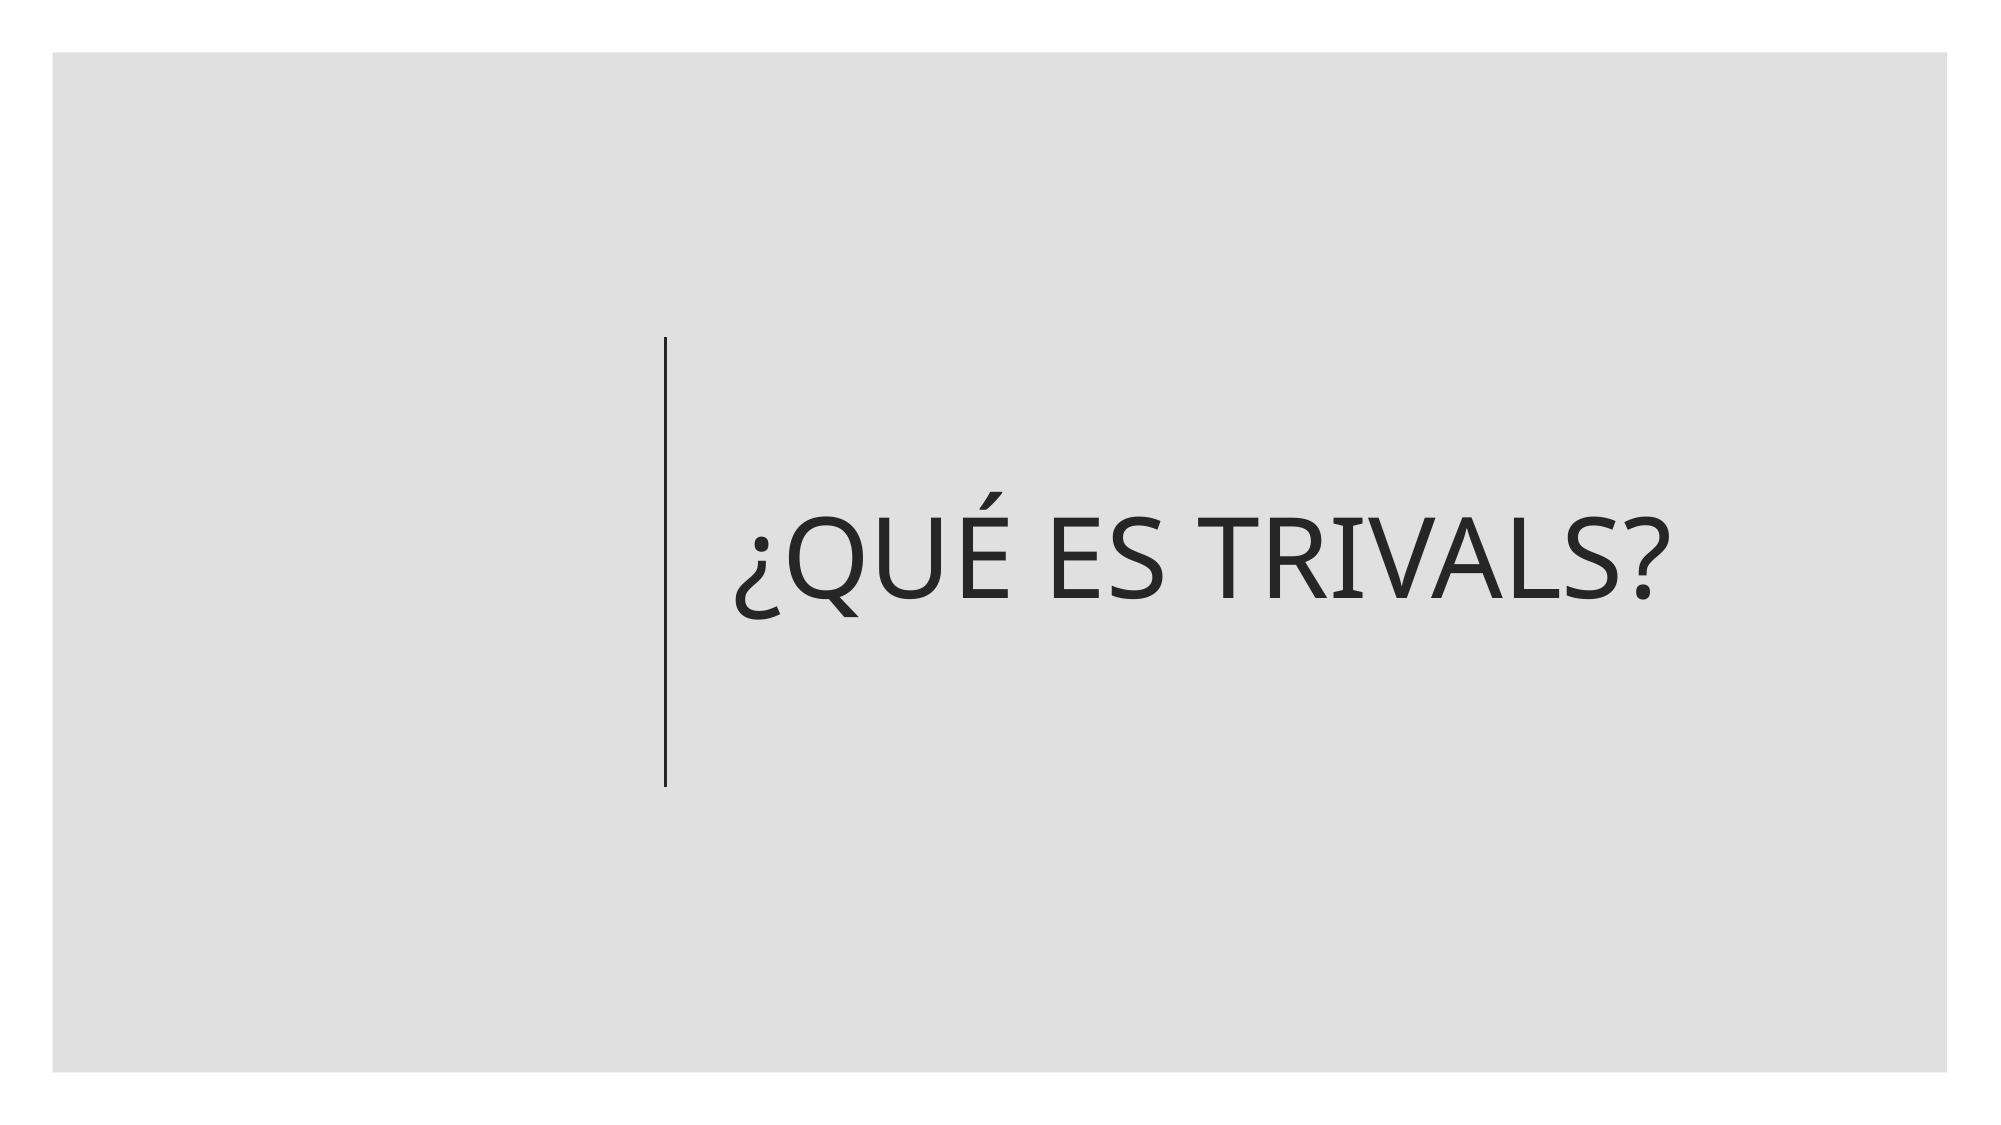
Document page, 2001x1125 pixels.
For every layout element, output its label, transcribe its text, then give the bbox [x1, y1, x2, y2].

text_box [52, 51, 1948, 1073]
title ¿QUÉ ES TRIVALS? [718, 158, 1829, 967]
